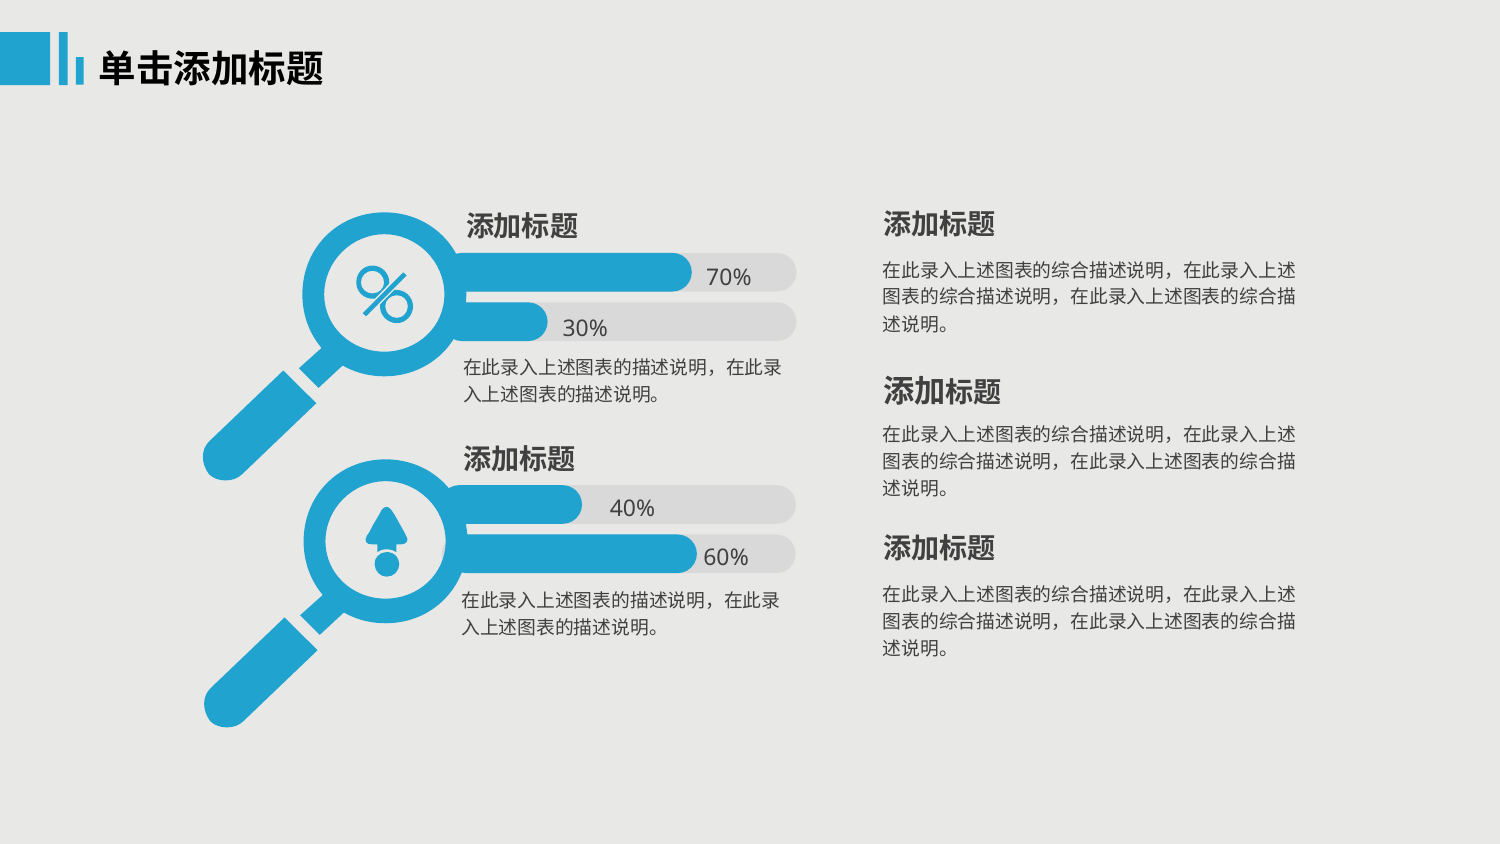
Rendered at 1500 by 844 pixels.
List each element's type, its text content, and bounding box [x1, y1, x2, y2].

text_box 在此录入上述图表的综合描述说明，在此录入上述图表的综合描述说明，在此录入上述图表的综合描述说明。 [871, 572, 1317, 665]
text_box 在此录入上述图表的综合描述说明，在此录入上述图表的综合描述说明，在此录入上述图表的综合描述说明。 [871, 412, 1317, 506]
text_box 添加标题 [872, 200, 1007, 246]
text_box [0, 31, 51, 86]
text_box 单击添加标题 [83, 37, 343, 98]
text_box 在此录入上述图表的描述说明，在此录入上述图表的描述说明。 [468, 578, 796, 644]
text_box 添加标题 [872, 524, 1007, 570]
text_box 添加标题 [454, 202, 590, 248]
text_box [201, 459, 468, 730]
text_box 在此录入上述图表的描述说明，在此录入上述图表的描述说明。 [467, 345, 798, 411]
text_box [58, 31, 69, 86]
text_box 在此录入上述图表的综合描述说明，在此录入上述图表的综合描述说明，在此录入上述图表的综合描述说明。 [871, 248, 1317, 341]
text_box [200, 212, 467, 483]
text_box 添加标题 [467, 436, 588, 480]
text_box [467, 300, 797, 347]
text_box 添加标题 [872, 365, 1014, 412]
text_box [75, 56, 83, 86]
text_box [467, 249, 797, 296]
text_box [468, 480, 797, 527]
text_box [468, 529, 796, 576]
